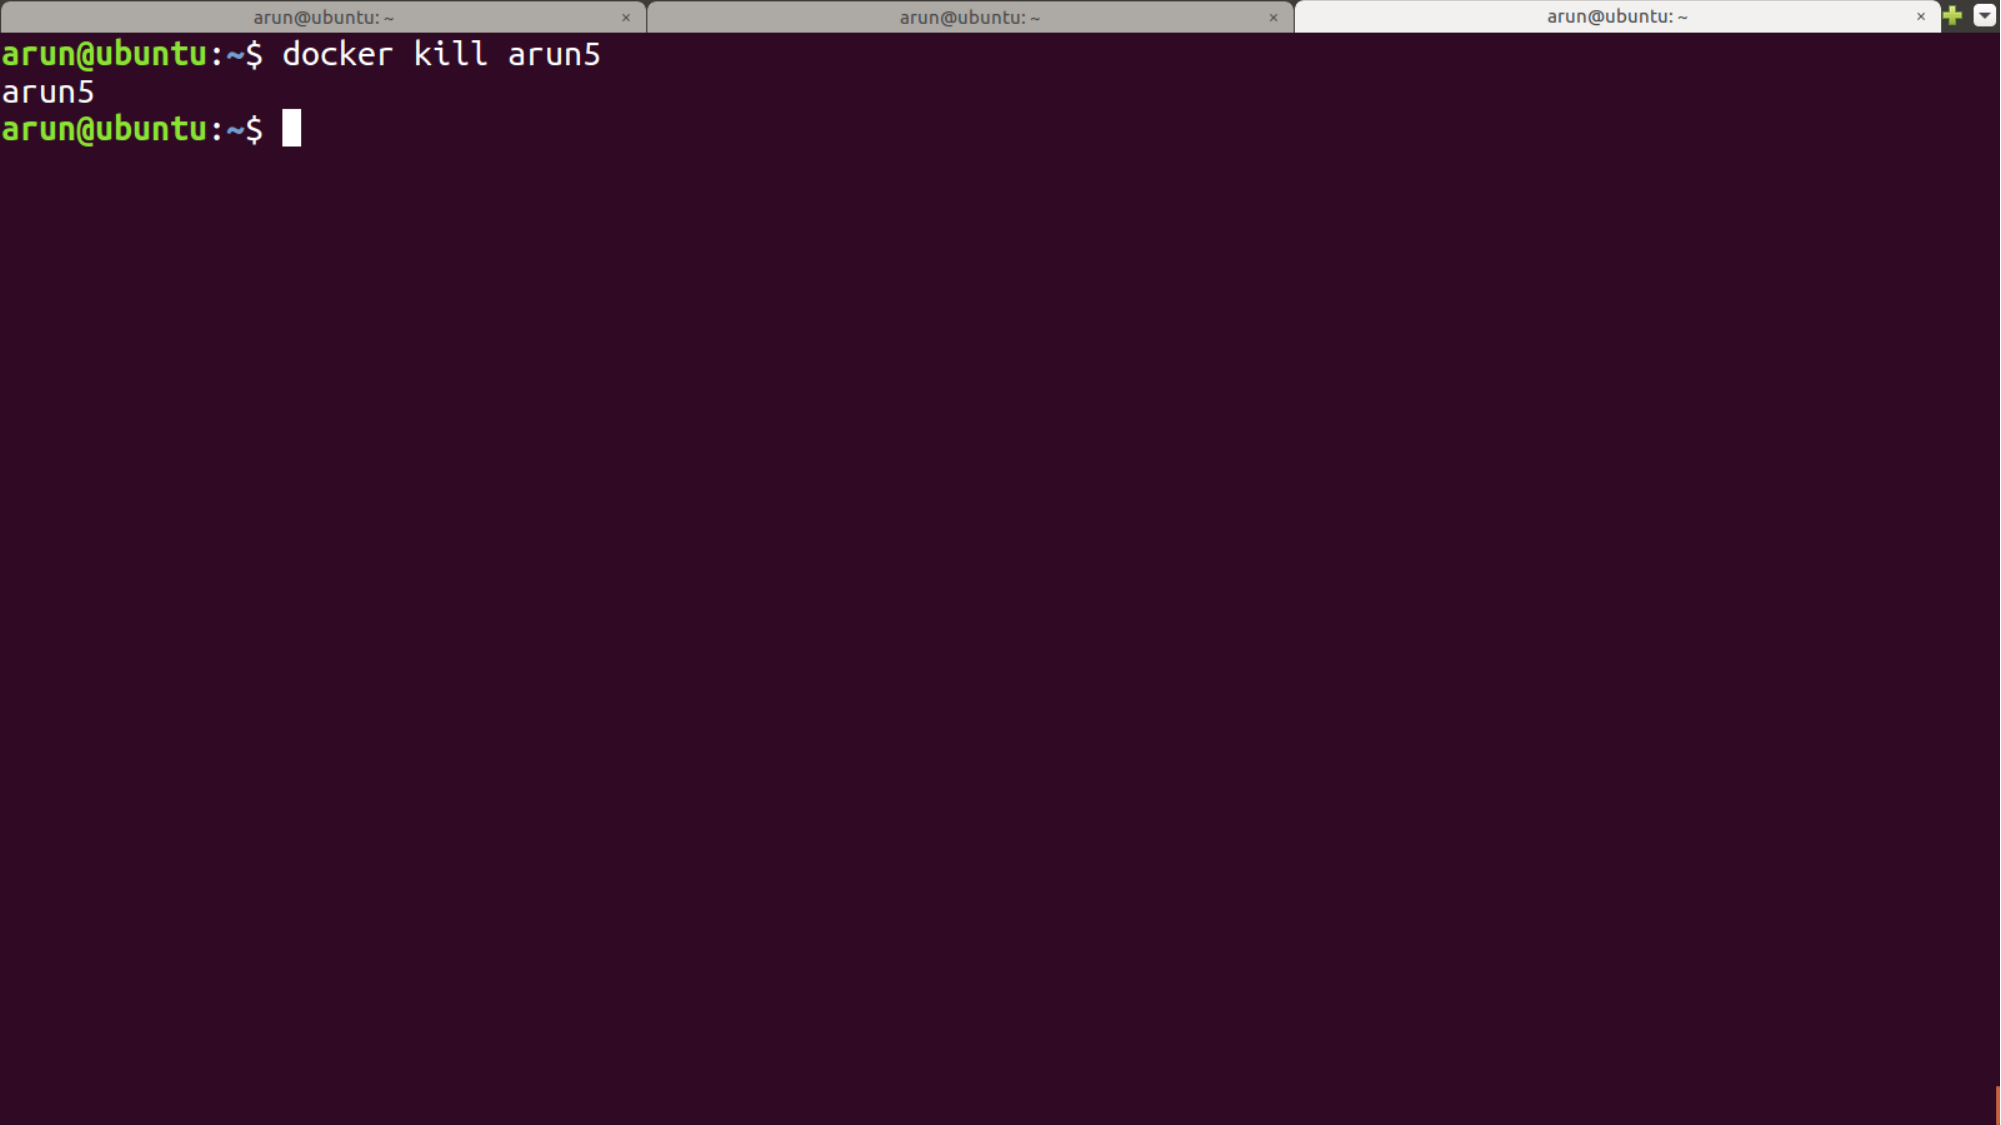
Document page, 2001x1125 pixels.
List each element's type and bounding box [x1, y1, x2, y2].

list [0, 0, 2000, 1125]
